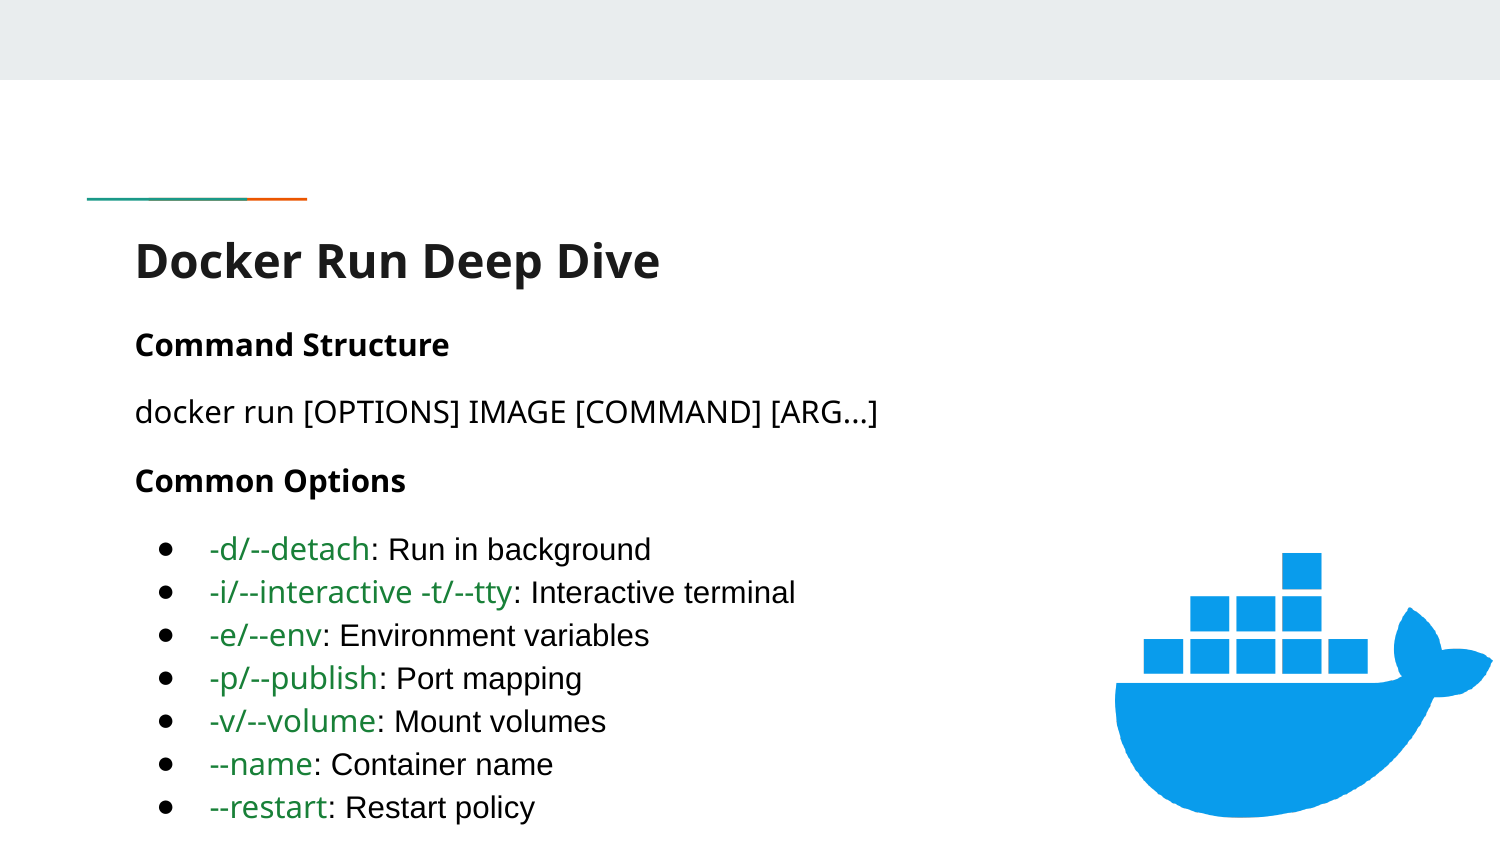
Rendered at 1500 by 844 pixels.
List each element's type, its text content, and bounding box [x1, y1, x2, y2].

list Command Structure docker run [OPTIONS] IMAGE [COMMAND] [ARG...] Common Options -d/--detach: Run in background -i/--interactive -t/--tty: Interactive terminal -e/--env: Environment variables -p/--publish: Port mapping -v/--volume: Mount volumes --name: Container name --restart: Restart policy [119, 304, 1381, 833]
picture [1093, 474, 1500, 844]
title Docker Run Deep Dive [119, 216, 1381, 304]
